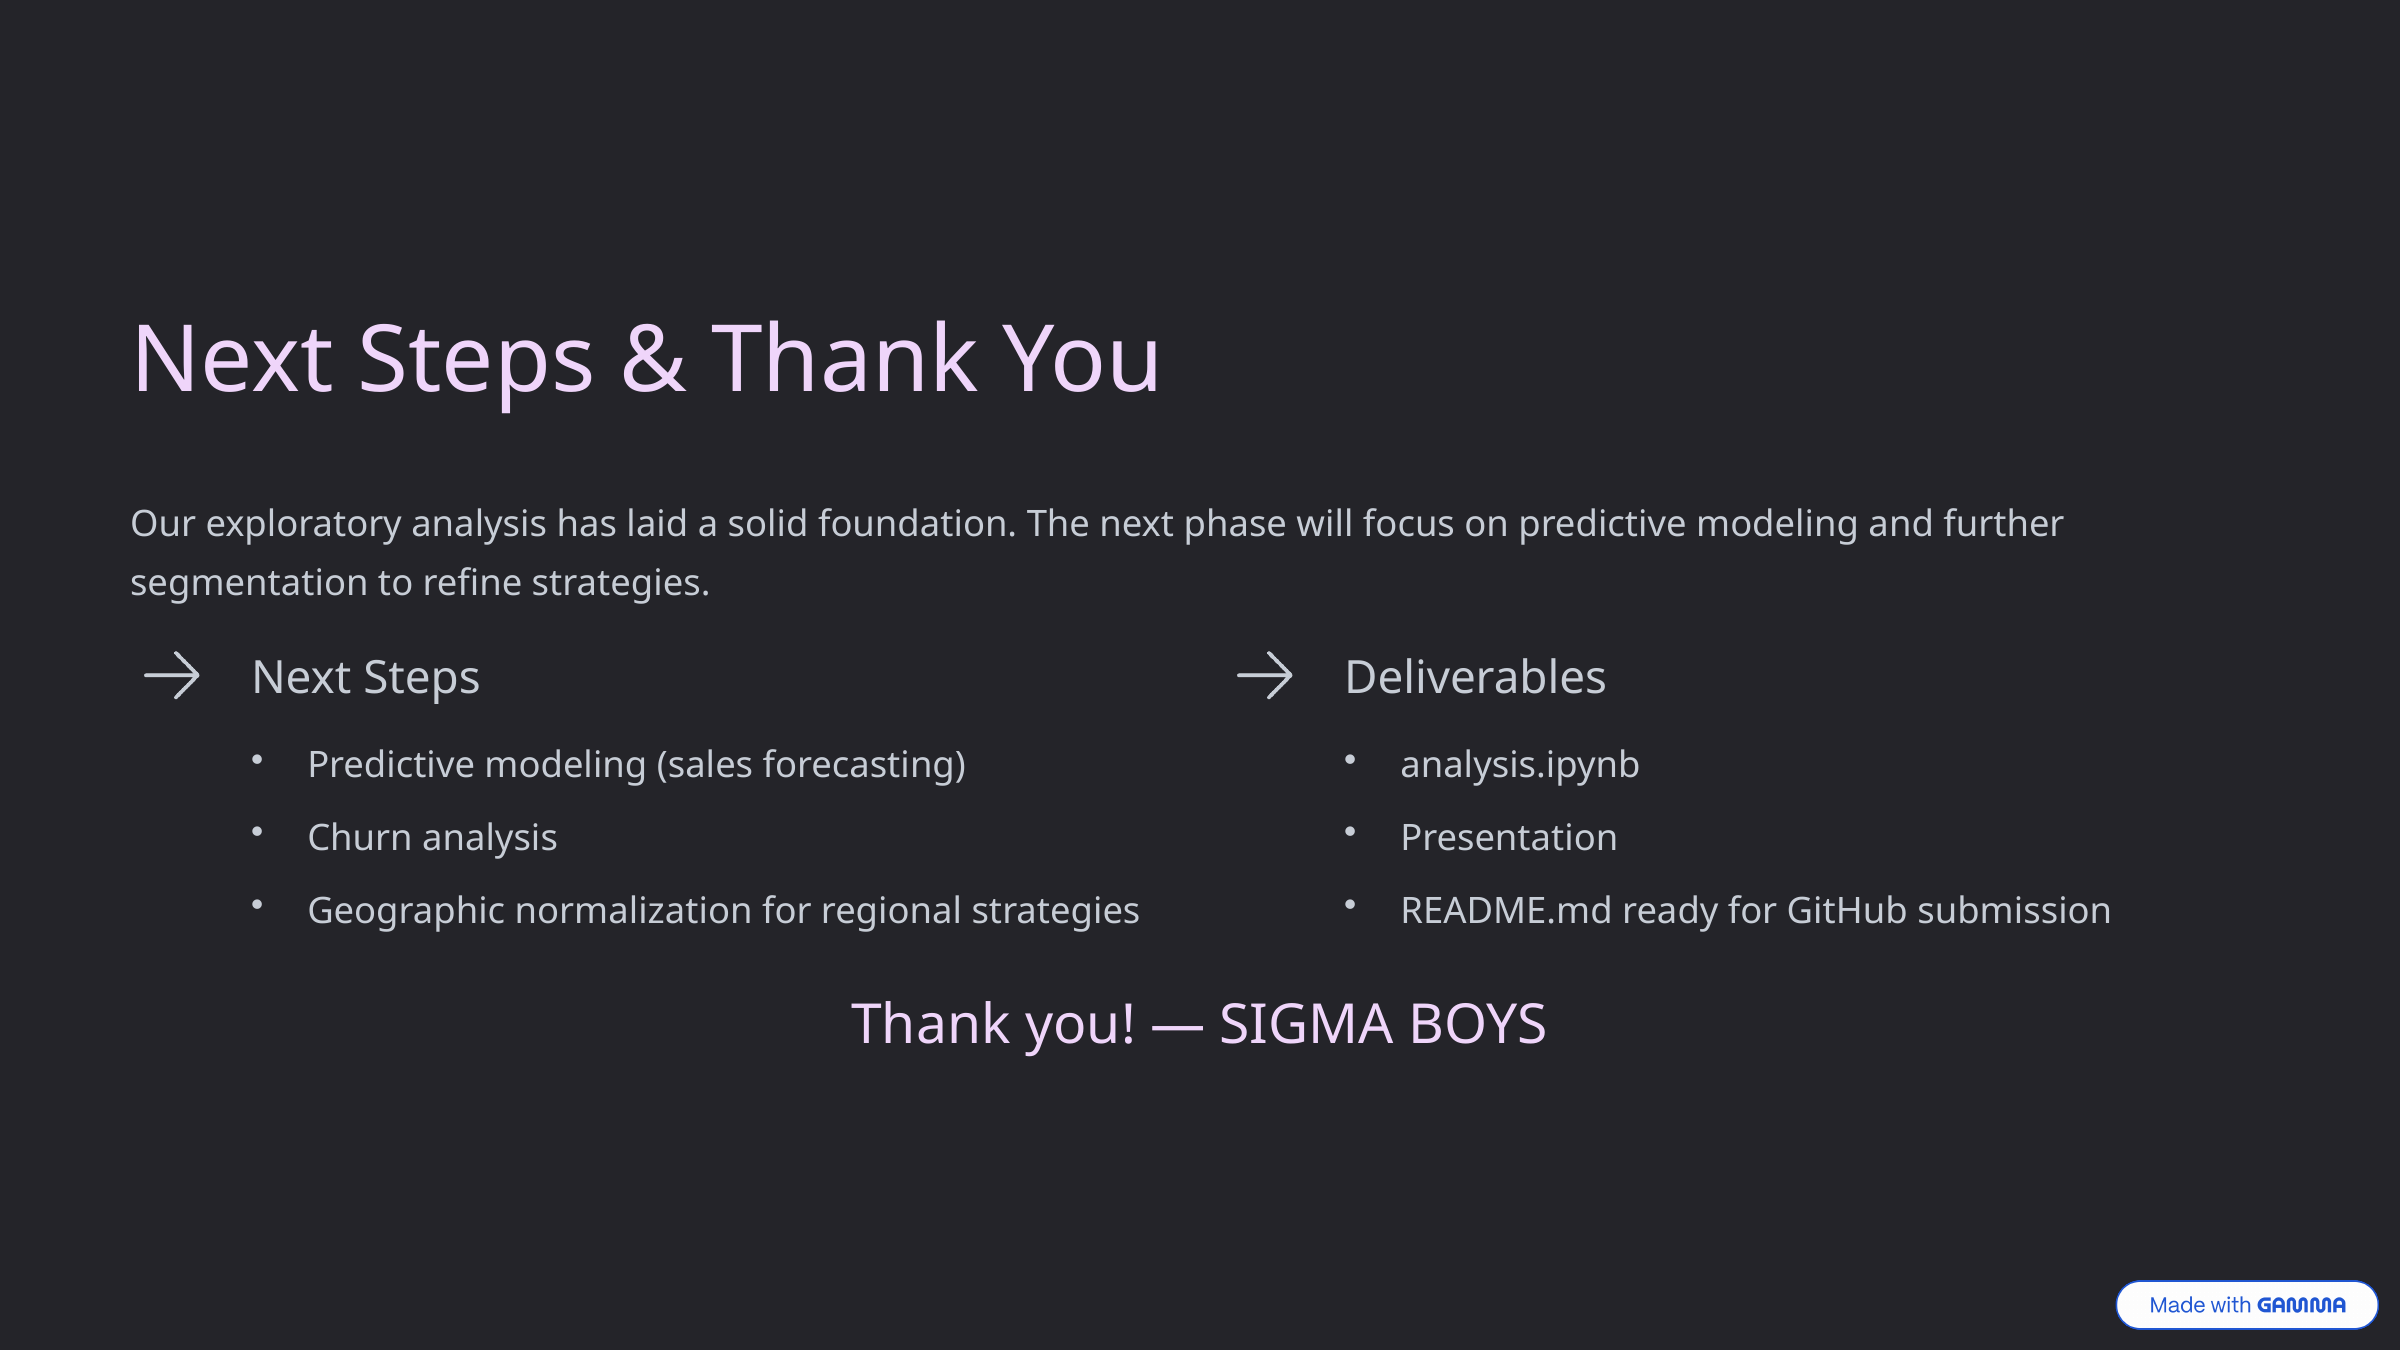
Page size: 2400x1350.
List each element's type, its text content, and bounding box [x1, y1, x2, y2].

text_box Deliverables [1344, 645, 1810, 704]
picture [2106, 1271, 2389, 1339]
picture [1237, 639, 1293, 710]
text_box Predictive modeling (sales forecasting) [251, 725, 1177, 786]
text_box Geographic normalization for regional strategies [251, 870, 1177, 931]
text_box Next Steps & Thank You [130, 293, 1169, 411]
text_box Presentation [1344, 798, 2270, 858]
picture [144, 639, 200, 710]
text_box README.md ready for GitHub submission [1344, 870, 2270, 931]
text_box analysis.ipynb [1344, 725, 2270, 786]
text_box Our exploratory analysis has laid a solid foundation. The next phase will focus on predictive modeling and further segmentation to refine strategies. [130, 484, 2270, 604]
text_box Next Steps [251, 645, 717, 704]
text_box Thank you! — SIGMA BOYS [850, 986, 1549, 1057]
text_box Churn analysis [251, 798, 1177, 858]
